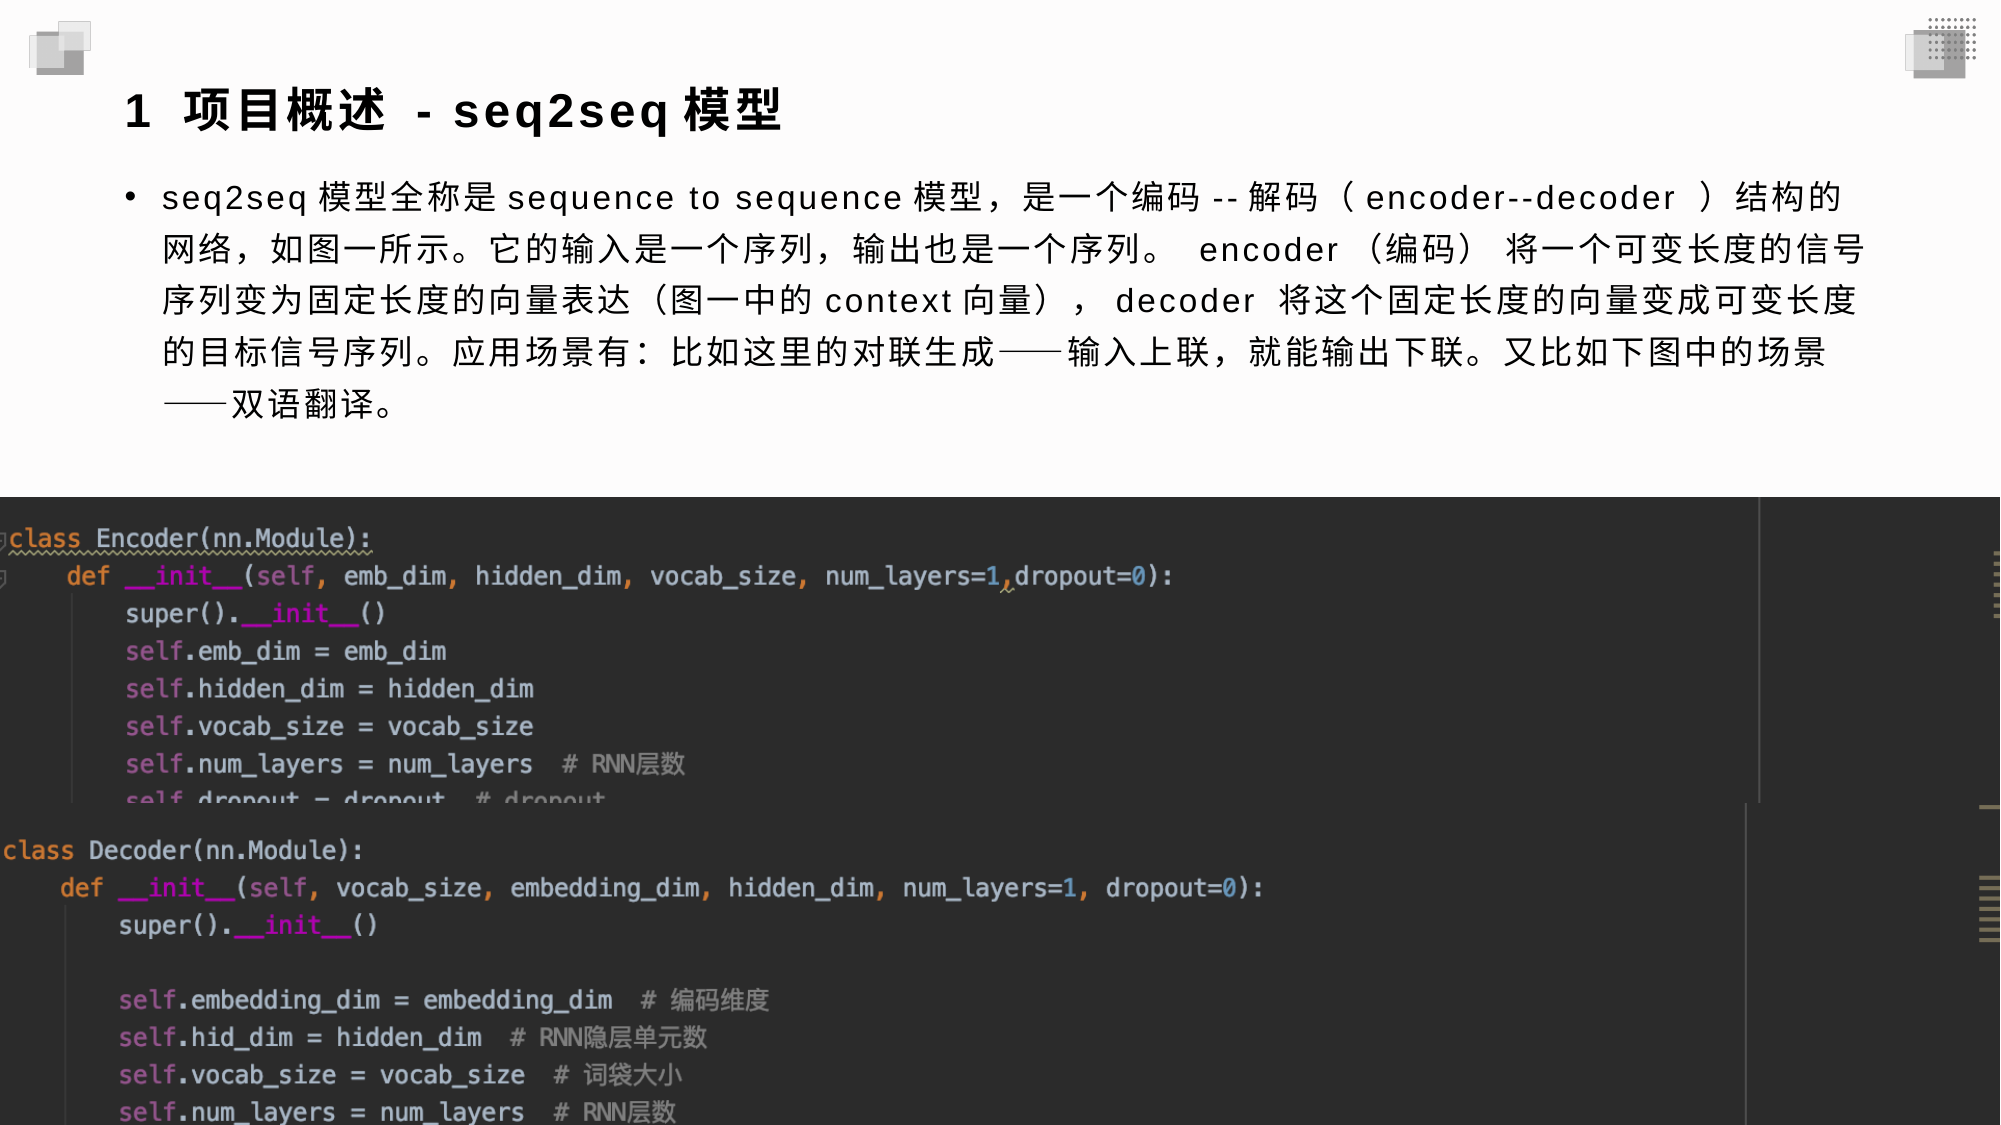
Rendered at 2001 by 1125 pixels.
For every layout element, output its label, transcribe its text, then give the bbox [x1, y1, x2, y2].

title 1 项目概述 - seq2seq模型 [109, 72, 1891, 146]
picture [0, 0, 119, 97]
picture [0, 497, 2000, 1125]
list seq2seq模型全称是sequence to sequence模型，是一个编码--解码（encoder--decoder ）结构的网络，如图一所示。它的输入是一个序列，输出也是一个序列。 encoder（编码） 将一个可变长度的信号序列变为固定长度的向量表达（图一中的context向量），decoder 将这个固定长度的向量变成可变长度的目标信号序列。应用场景有：比如这里的对联生成——输入上联，就能输出下联。又比如下图中的场景——双语翻译。 [109, 156, 1891, 497]
picture [1881, 0, 2000, 97]
